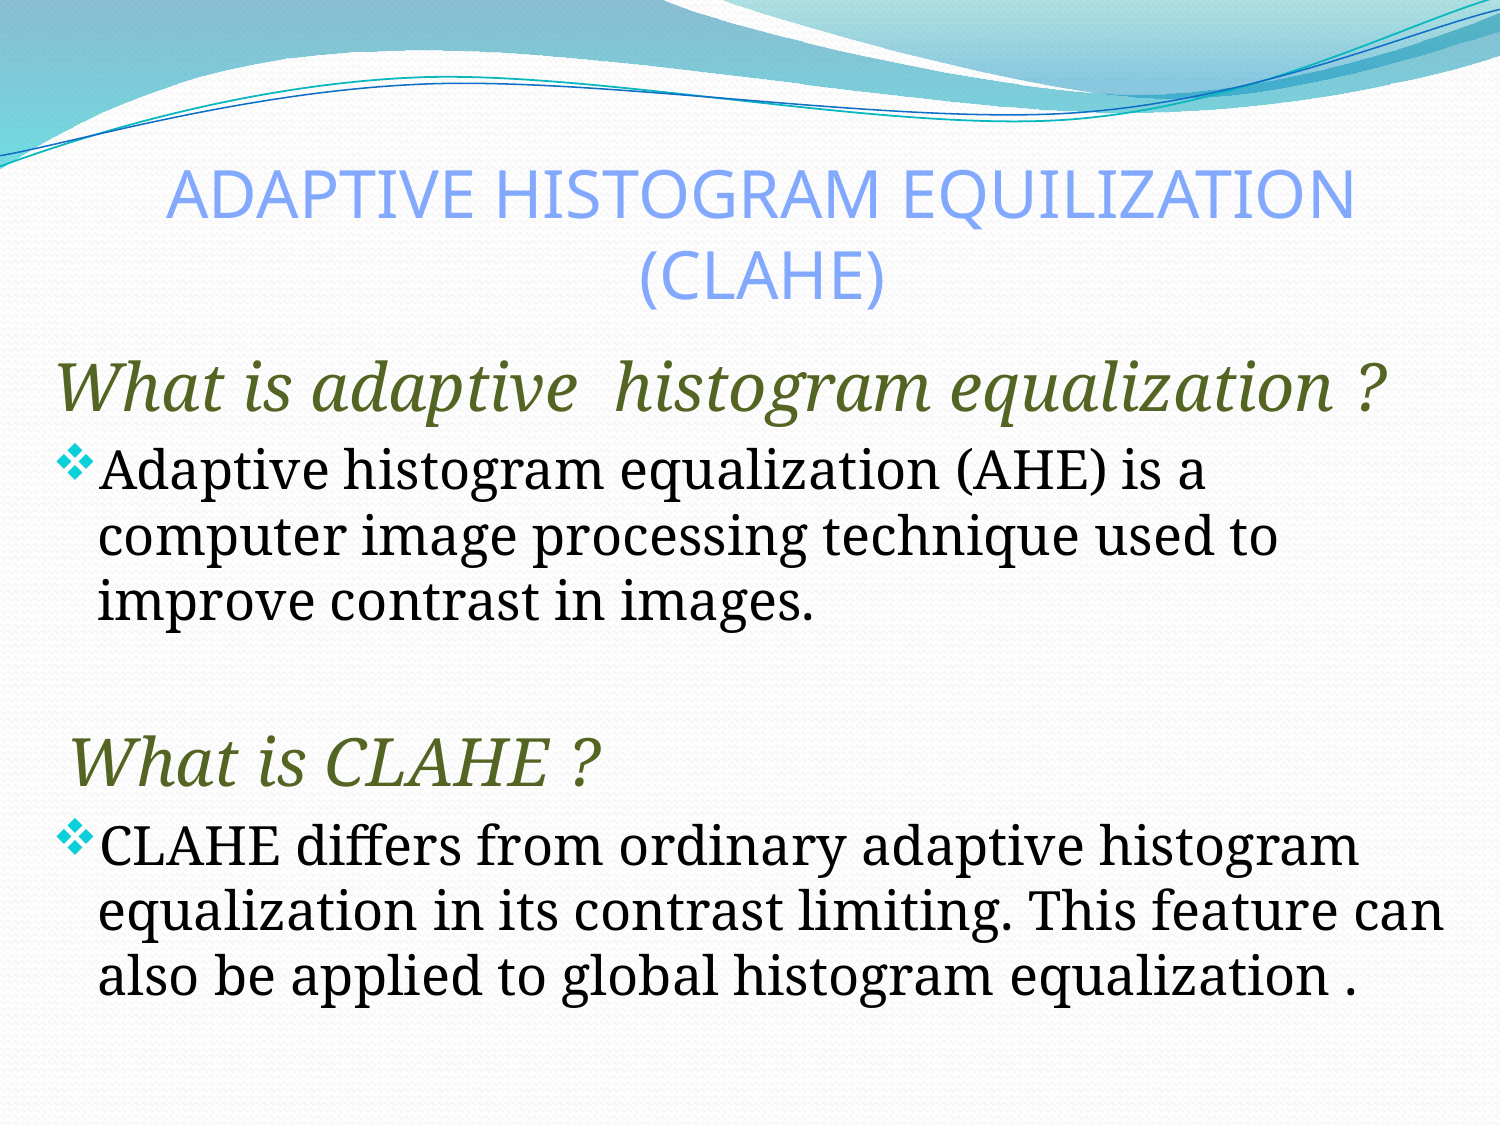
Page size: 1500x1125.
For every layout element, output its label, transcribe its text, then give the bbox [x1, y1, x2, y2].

list What is adaptive histogram equalization ? Adaptive histogram equalization (AHE) is a computer image processing technique used to improve contrast in images. What is CLAHE ? CLAHE differs from ordinary adaptive histogram equalization in its contrast limiting. This feature can also be applied to global histogram equalization . [37, 337, 1488, 1080]
title ADAPTIVE HISTOGRAM EQUILIZATION (CLAHE) [75, 125, 1450, 313]
